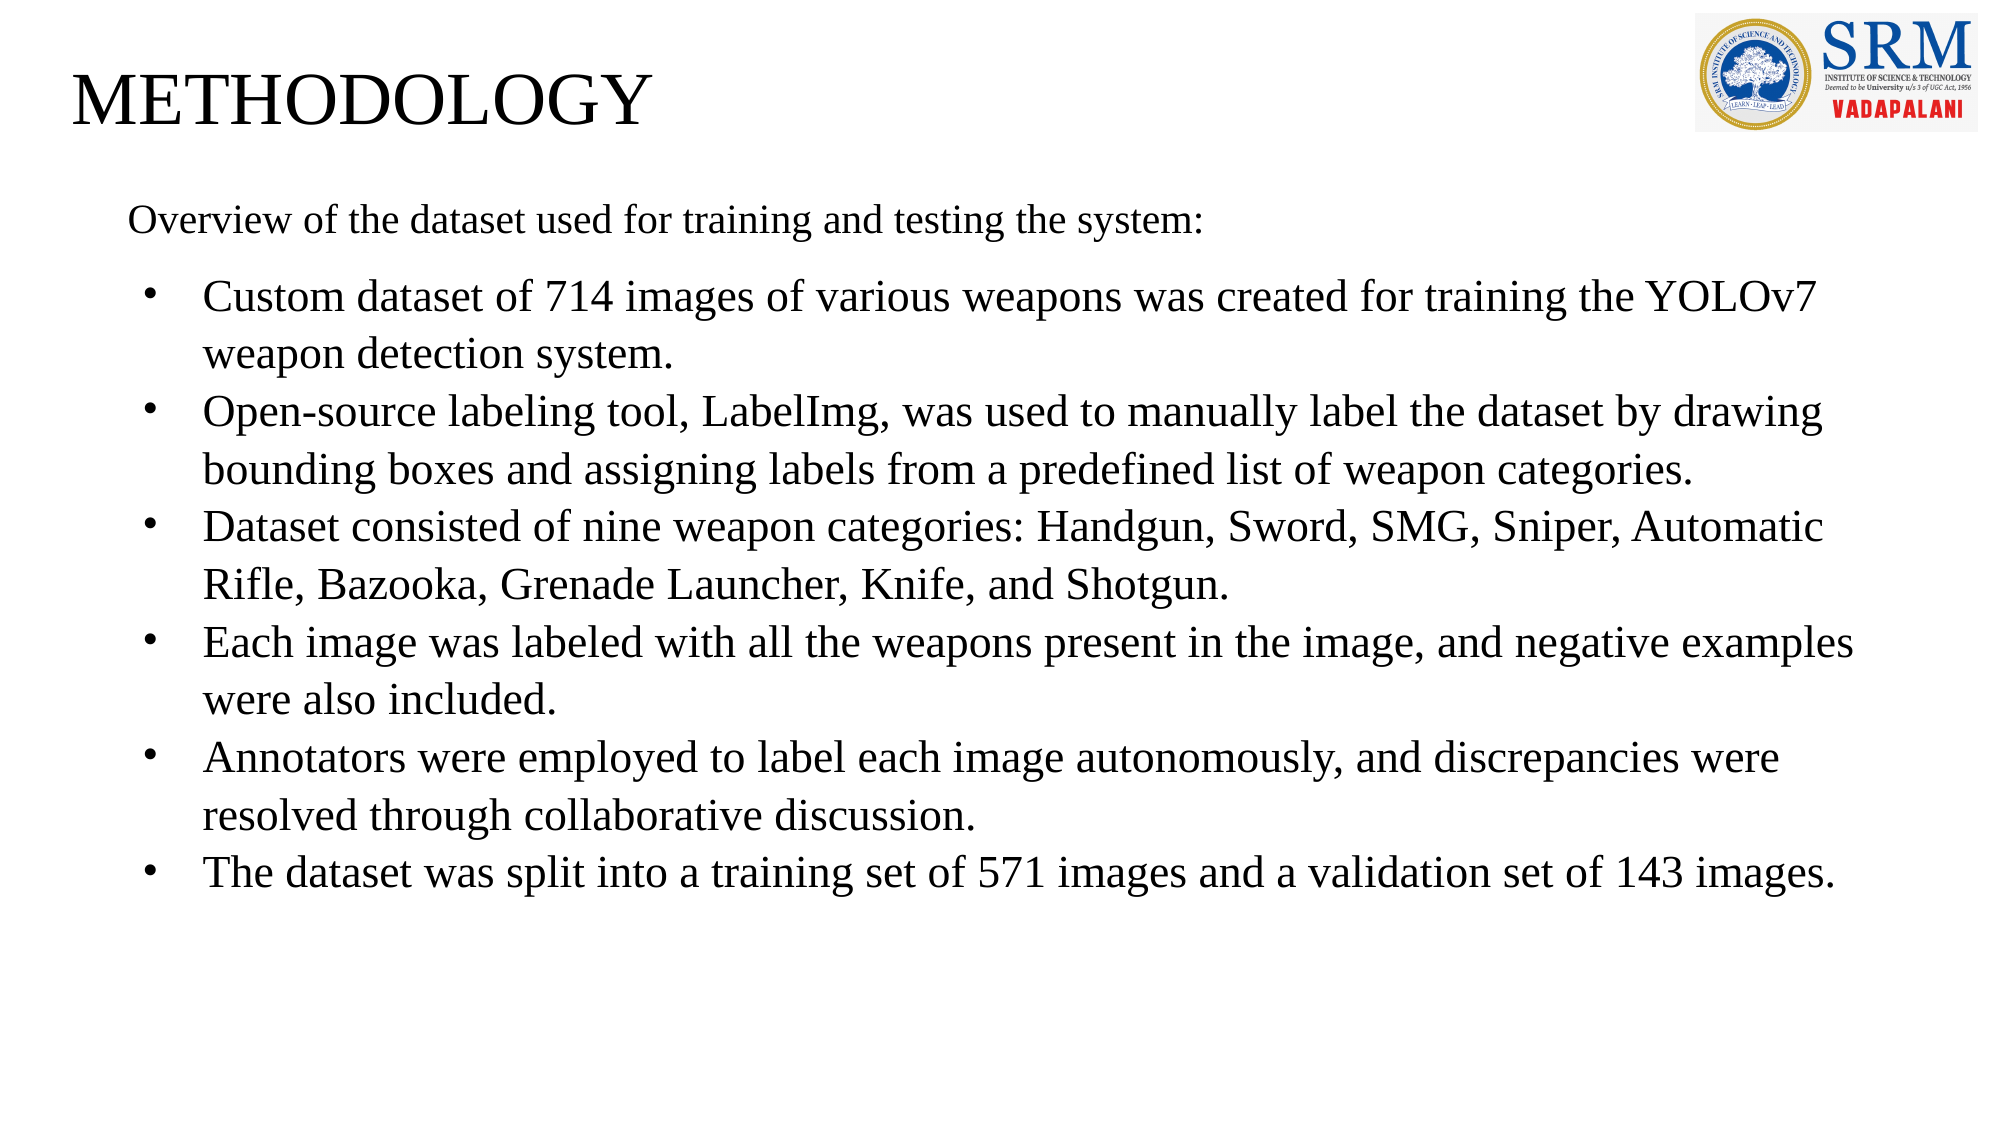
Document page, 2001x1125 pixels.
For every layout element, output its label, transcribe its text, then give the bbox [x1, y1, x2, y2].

picture [1695, 12, 1979, 133]
list Overview of the dataset used for training and testing the system: Custom dataset of 714 images of various weapons was created for training the YOLOv7 weapon detection system. Open-source labeling tool, LabelImg, was used to manually label the dataset by drawing bounding boxes and assigning labels from a predefined list of weapon categories. Dataset consisted of nine weapon categories: Handgun, Sword, SMG, Sniper, Automatic Rifle, Bazooka, Grenade Launcher, Knife, and Shotgun. Each image was labeled with all the weapons present in the image, and negative examples were also included. Annotators were employed to label each image autonomously, and discrepancies were resolved through collaborative discussion. The dataset was split into a training set of 571 images and a validation set of 143 images. [112, 181, 1888, 944]
title METHODOLOGY [56, 20, 677, 180]
